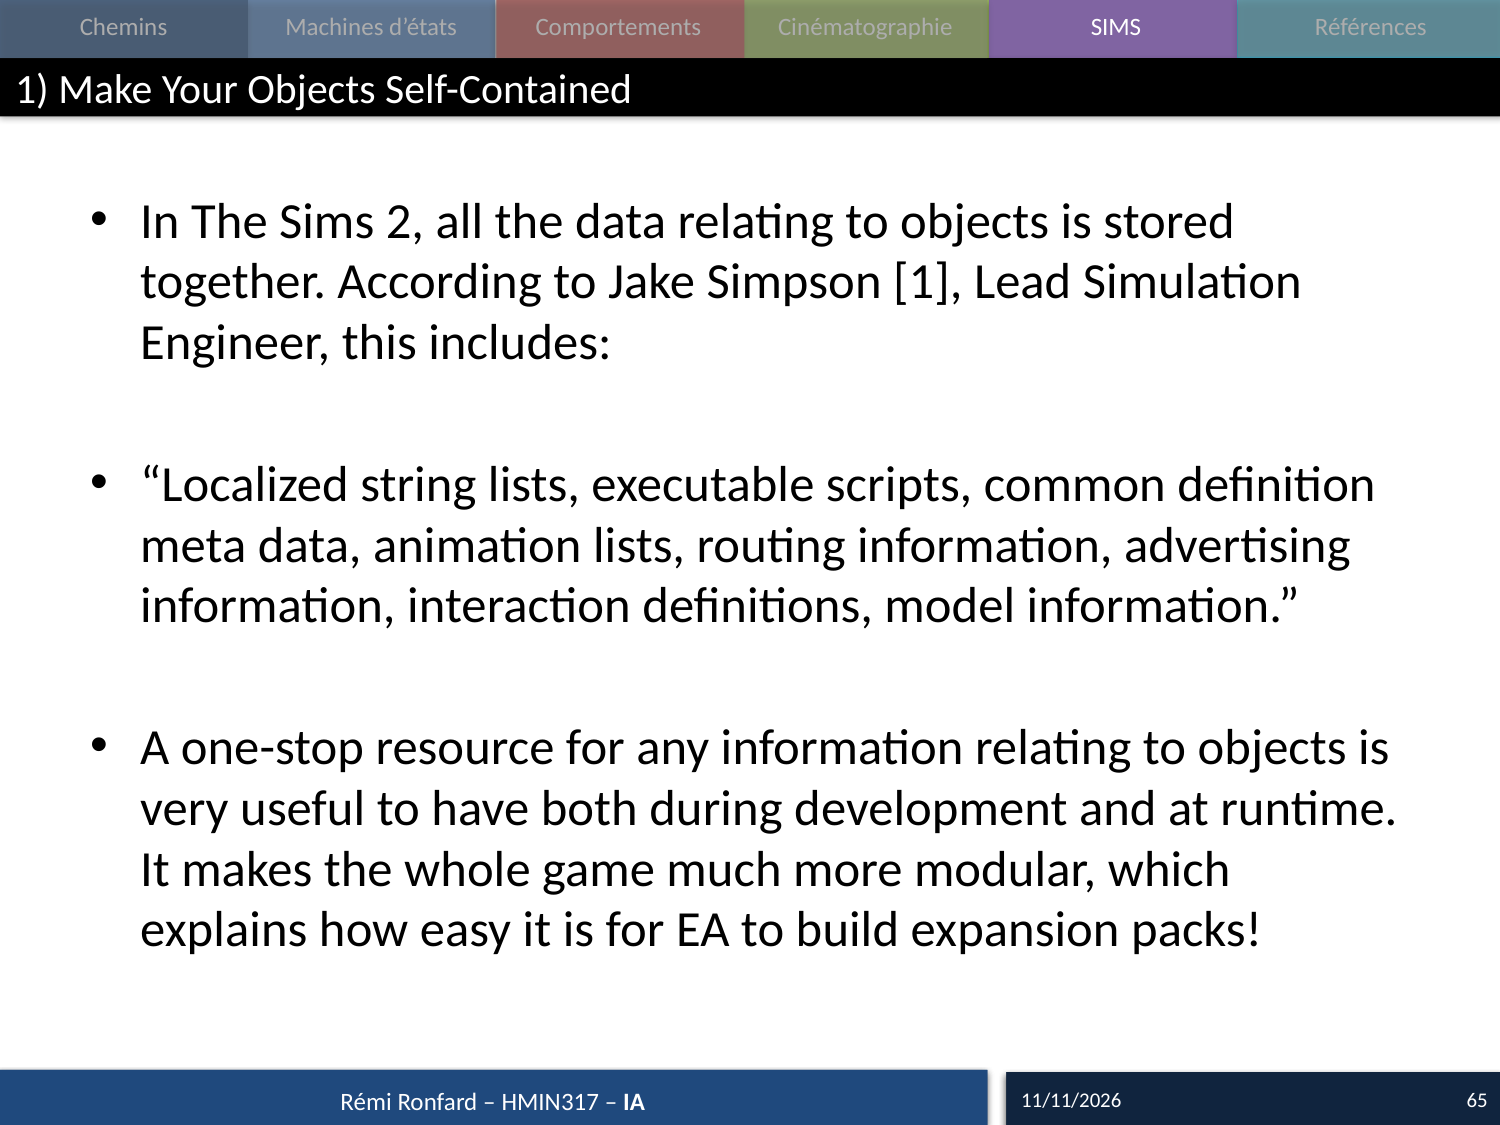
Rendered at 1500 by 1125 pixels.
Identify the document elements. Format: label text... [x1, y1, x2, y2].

title 1) Make Your Objects Self-Contained [0, 58, 1500, 117]
footer Rémi Ronfard – HMIN317 – IA [0, 1072, 988, 1125]
list In The Sims 2, all the data relating to objects is stored together. According to Jake Simpson [1], Lead Simulation Engineer, this includes: “Localized string lists, executable scripts, common definition meta data, animation lists, routing information, advertising information, interaction definitions, model information.” A one-stop resource for any information relating to objects is very useful to have both during development and at runtime. It makes the whole game much more modular, which explains how easy it is for EA to build expansion packs! [75, 179, 1425, 1005]
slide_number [1006, 1070, 1153, 1125]
slide_number 65 [1153, 1071, 1500, 1125]
